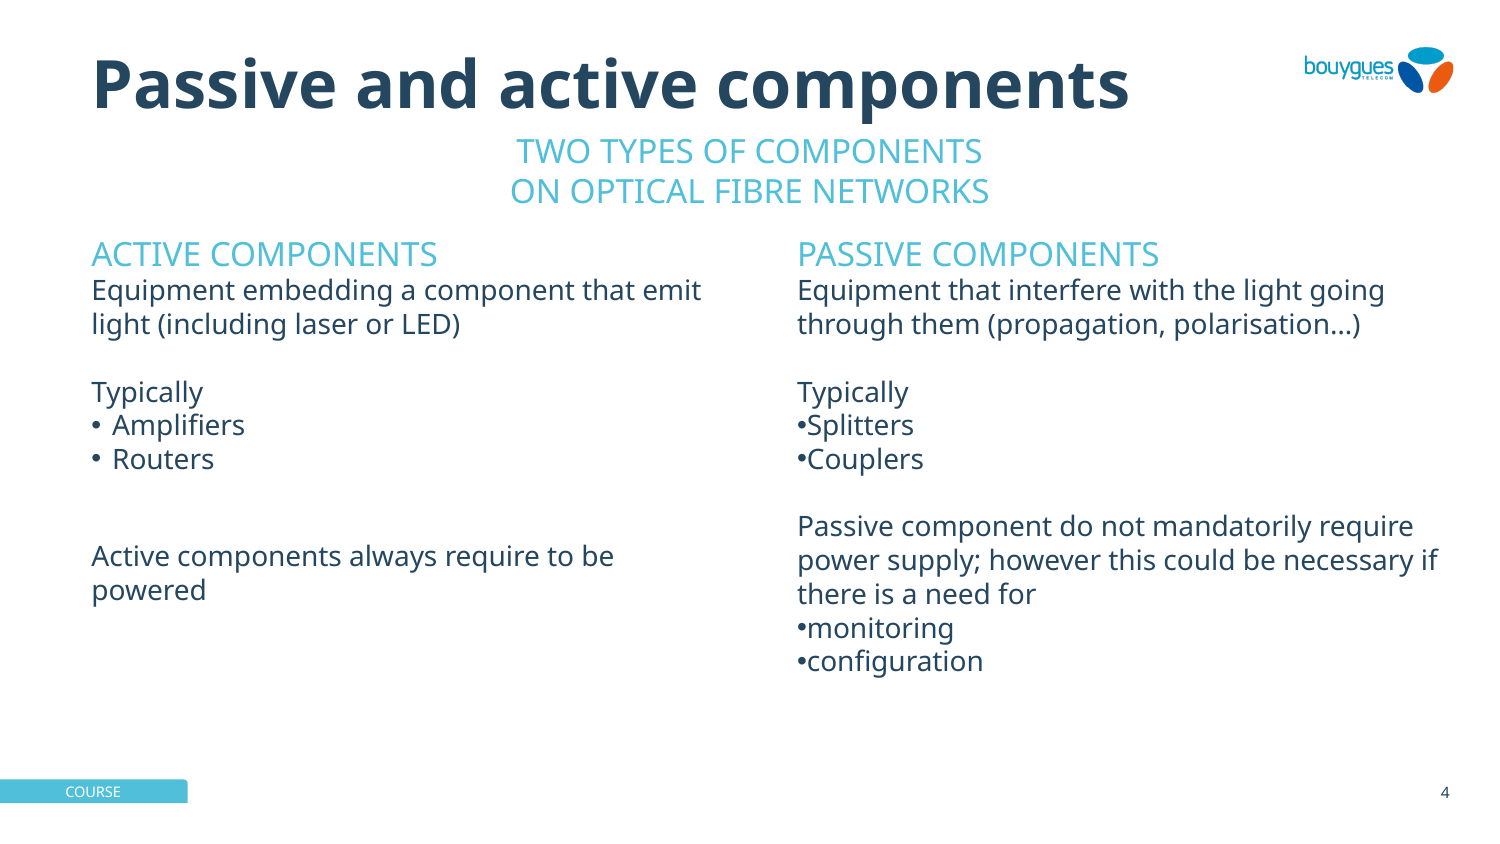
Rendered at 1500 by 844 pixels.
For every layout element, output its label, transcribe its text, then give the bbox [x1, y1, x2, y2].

picture [1269, 29, 1477, 118]
text_box Two types of components On optical fibre networks [200, 130, 1300, 204]
title Passive and active components [91, 55, 1450, 129]
text_box Passive components Equipment that interfere with the light going through them (propagation, polarisation…) Typically Splitters Couplers Passive component do not mandatorily require power supply; however this could be necessary if there is a need for monitoring configuration [797, 232, 1475, 759]
slide_number 4 [1361, 778, 1450, 808]
list Active components Equipment embedding a component that emit light (including laser or LED) Typically Amplifiers Routers Active components always require to be powered [91, 232, 703, 759]
